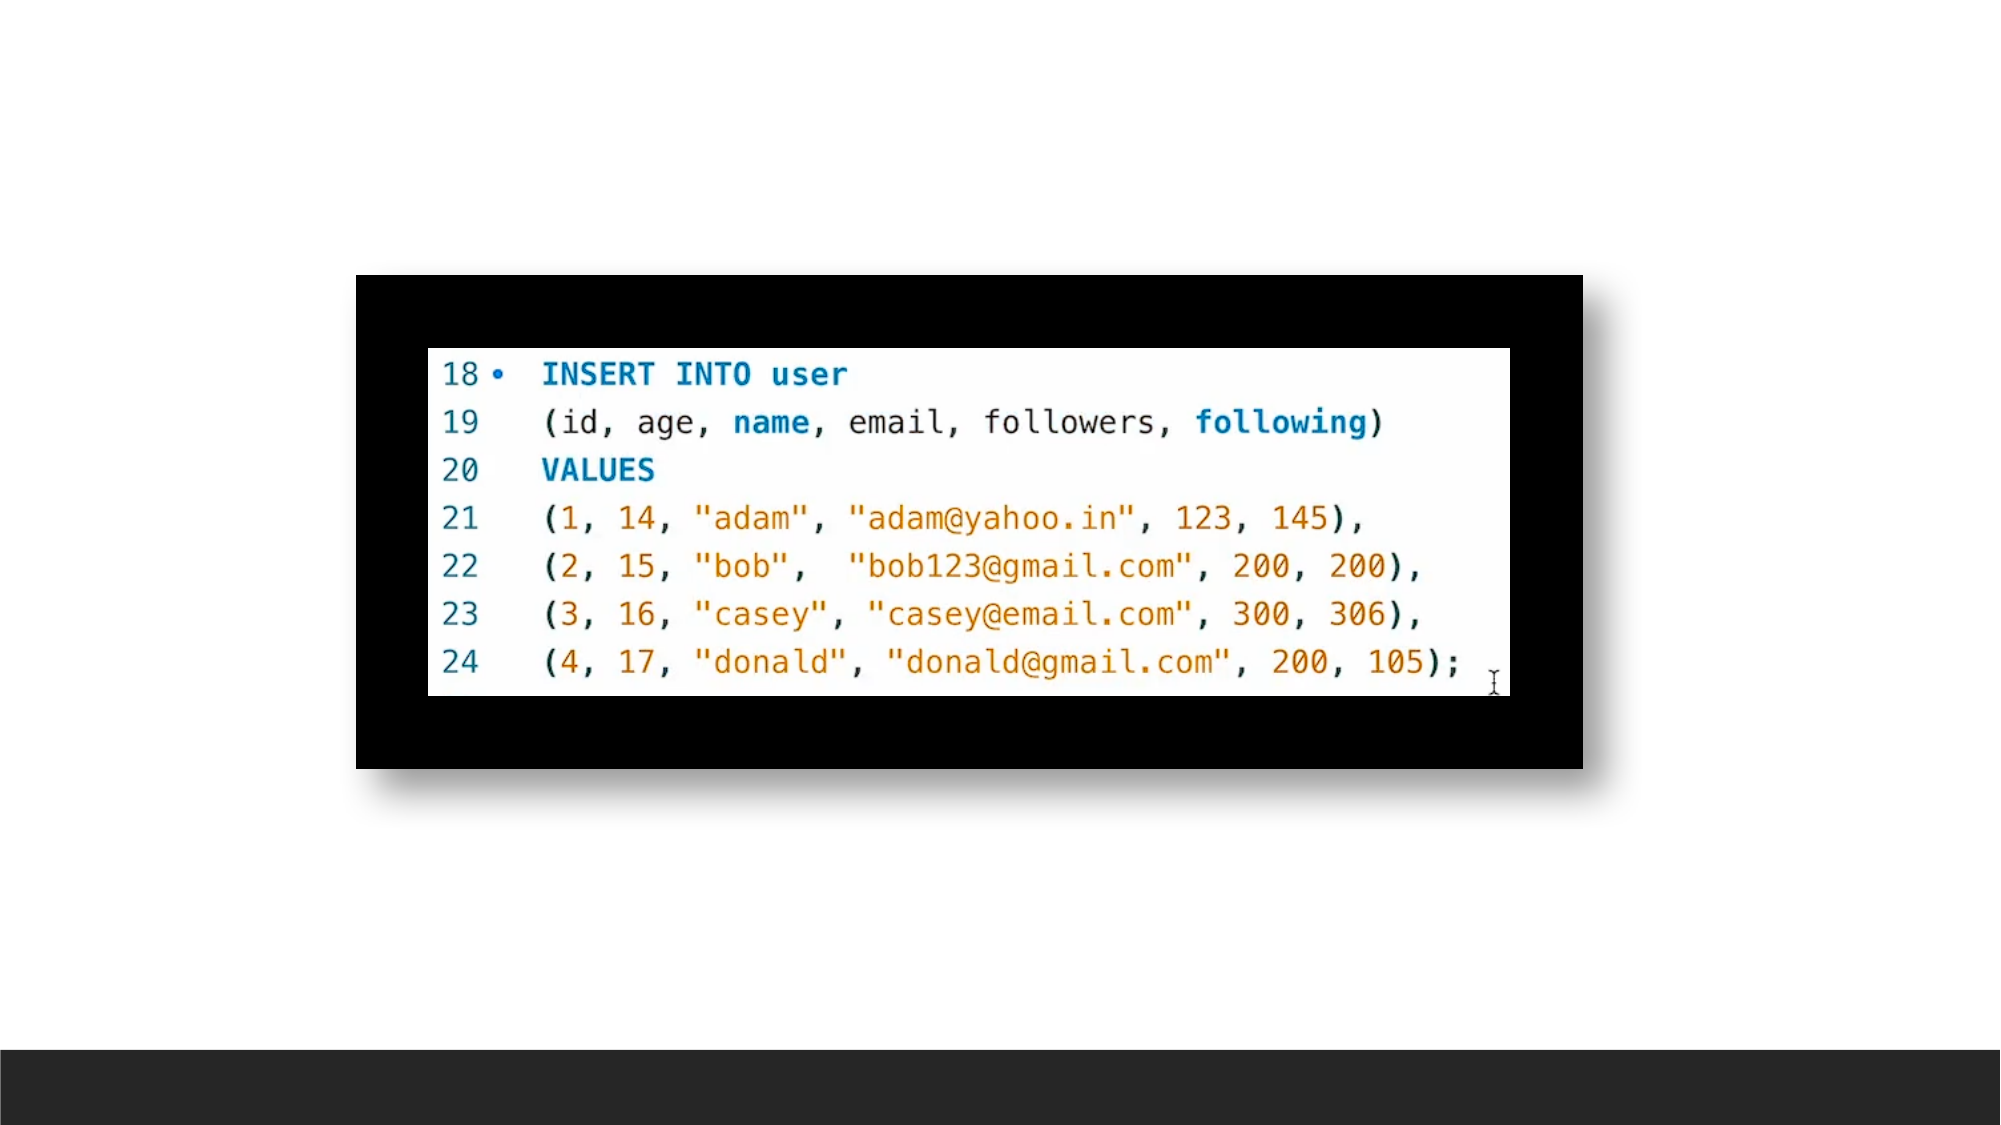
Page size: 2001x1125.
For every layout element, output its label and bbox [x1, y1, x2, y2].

picture [427, 347, 1511, 697]
